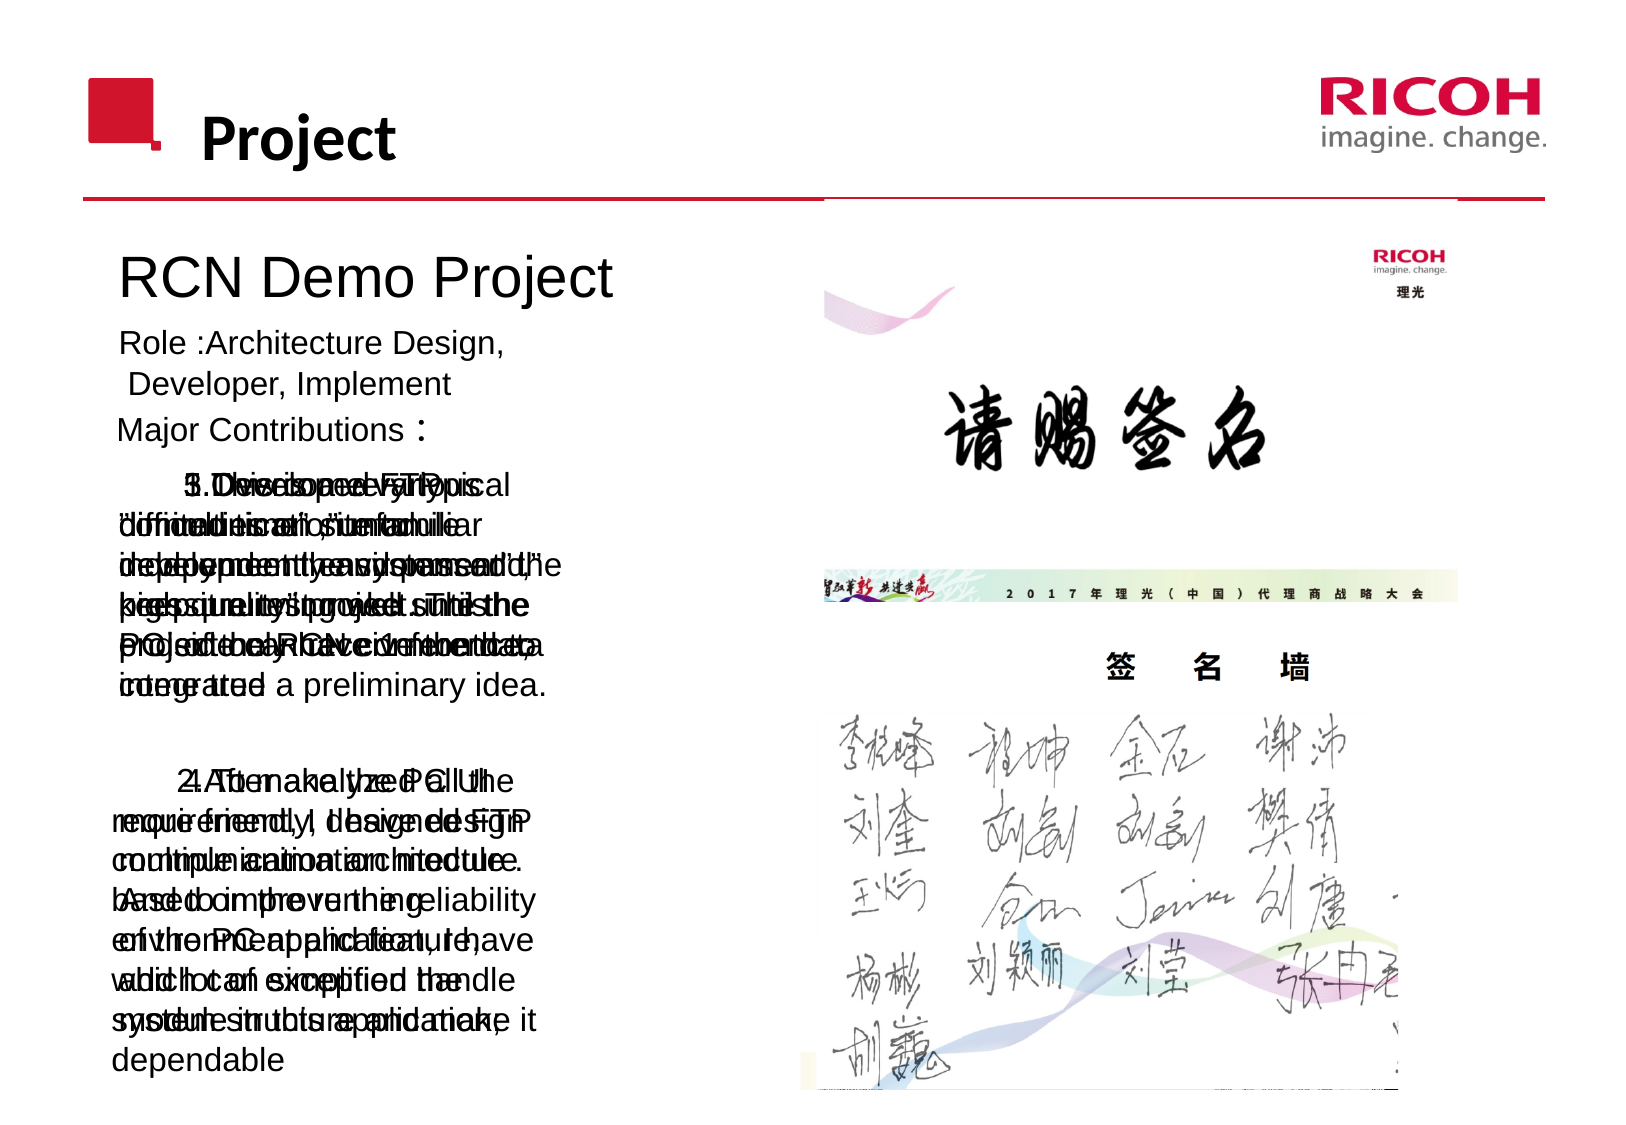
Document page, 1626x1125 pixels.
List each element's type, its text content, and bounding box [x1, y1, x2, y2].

text_box RCN Demo Project [103, 231, 818, 314]
text_box 3.Developed FTP communication module independently and passed the pressure test make sure the PC side can receive the data integrated [103, 671, 589, 711]
picture [824, 195, 1458, 603]
text_box 2.After analyzed all the requirement, I designed FTP communication architecture based on the running environment and feature, which can simplified the system structure and make it dependable [96, 751, 581, 1086]
picture [800, 621, 1399, 1090]
text_box Major Contributions： [101, 400, 462, 456]
text_box 4.To make the PC UI more friendly, I have design multiple animation module . And to improve the reliability of the PC application, I have add lot of exception handle module in this application; [103, 751, 589, 1046]
text_box Role :Architecture Design, Developer, Implement [103, 314, 818, 449]
picture [1321, 77, 1546, 153]
text_box 5.Overcome various difficulties on site to deployment the system and keep it running well until the end of the RCN conference; [103, 456, 589, 671]
title Project [186, 86, 1195, 192]
